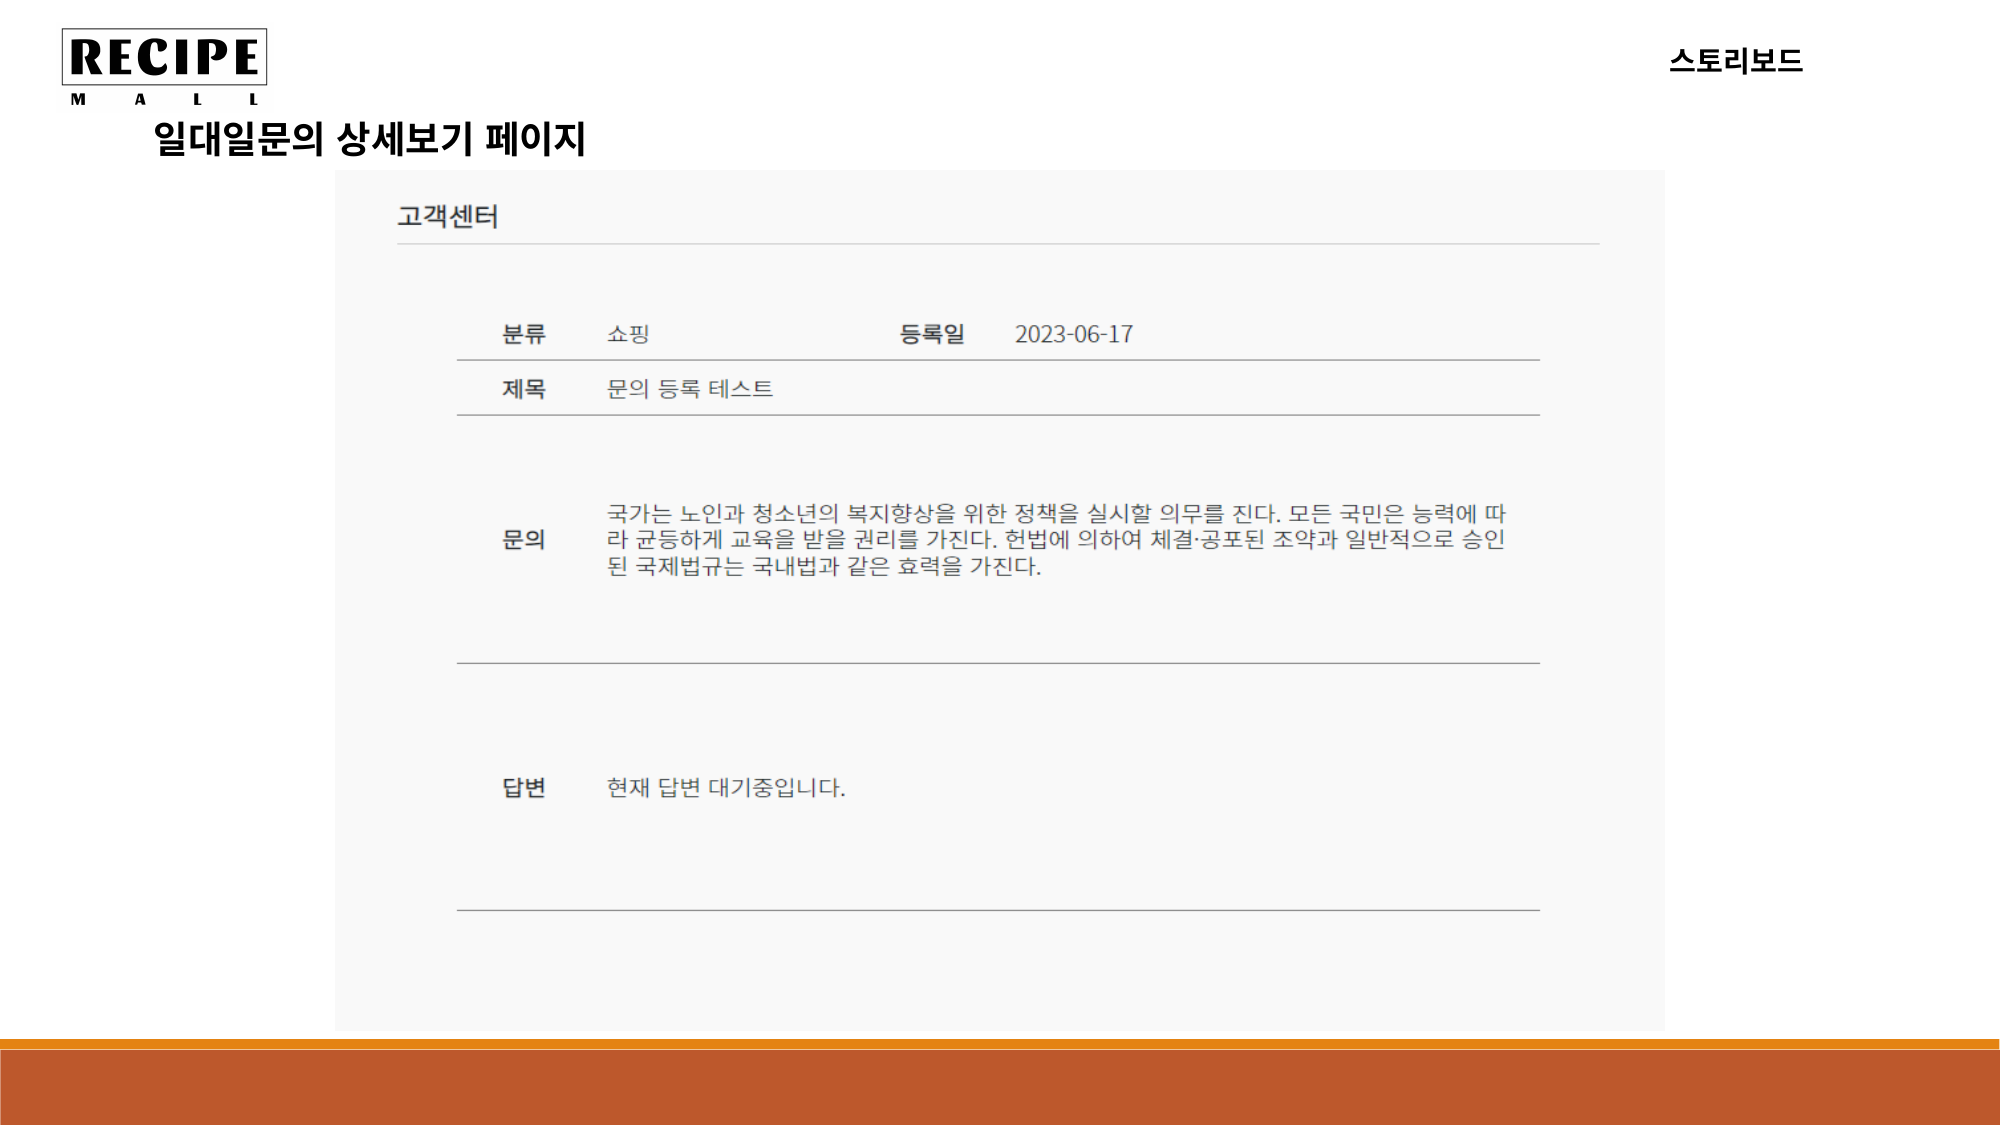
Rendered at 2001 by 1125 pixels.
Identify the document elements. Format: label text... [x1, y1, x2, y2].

picture [56, 21, 275, 114]
picture [335, 170, 1665, 1032]
text_box 스토리보드 [1654, 36, 1923, 86]
text_box 일대일문의 상세보기 페이지 [138, 108, 946, 169]
